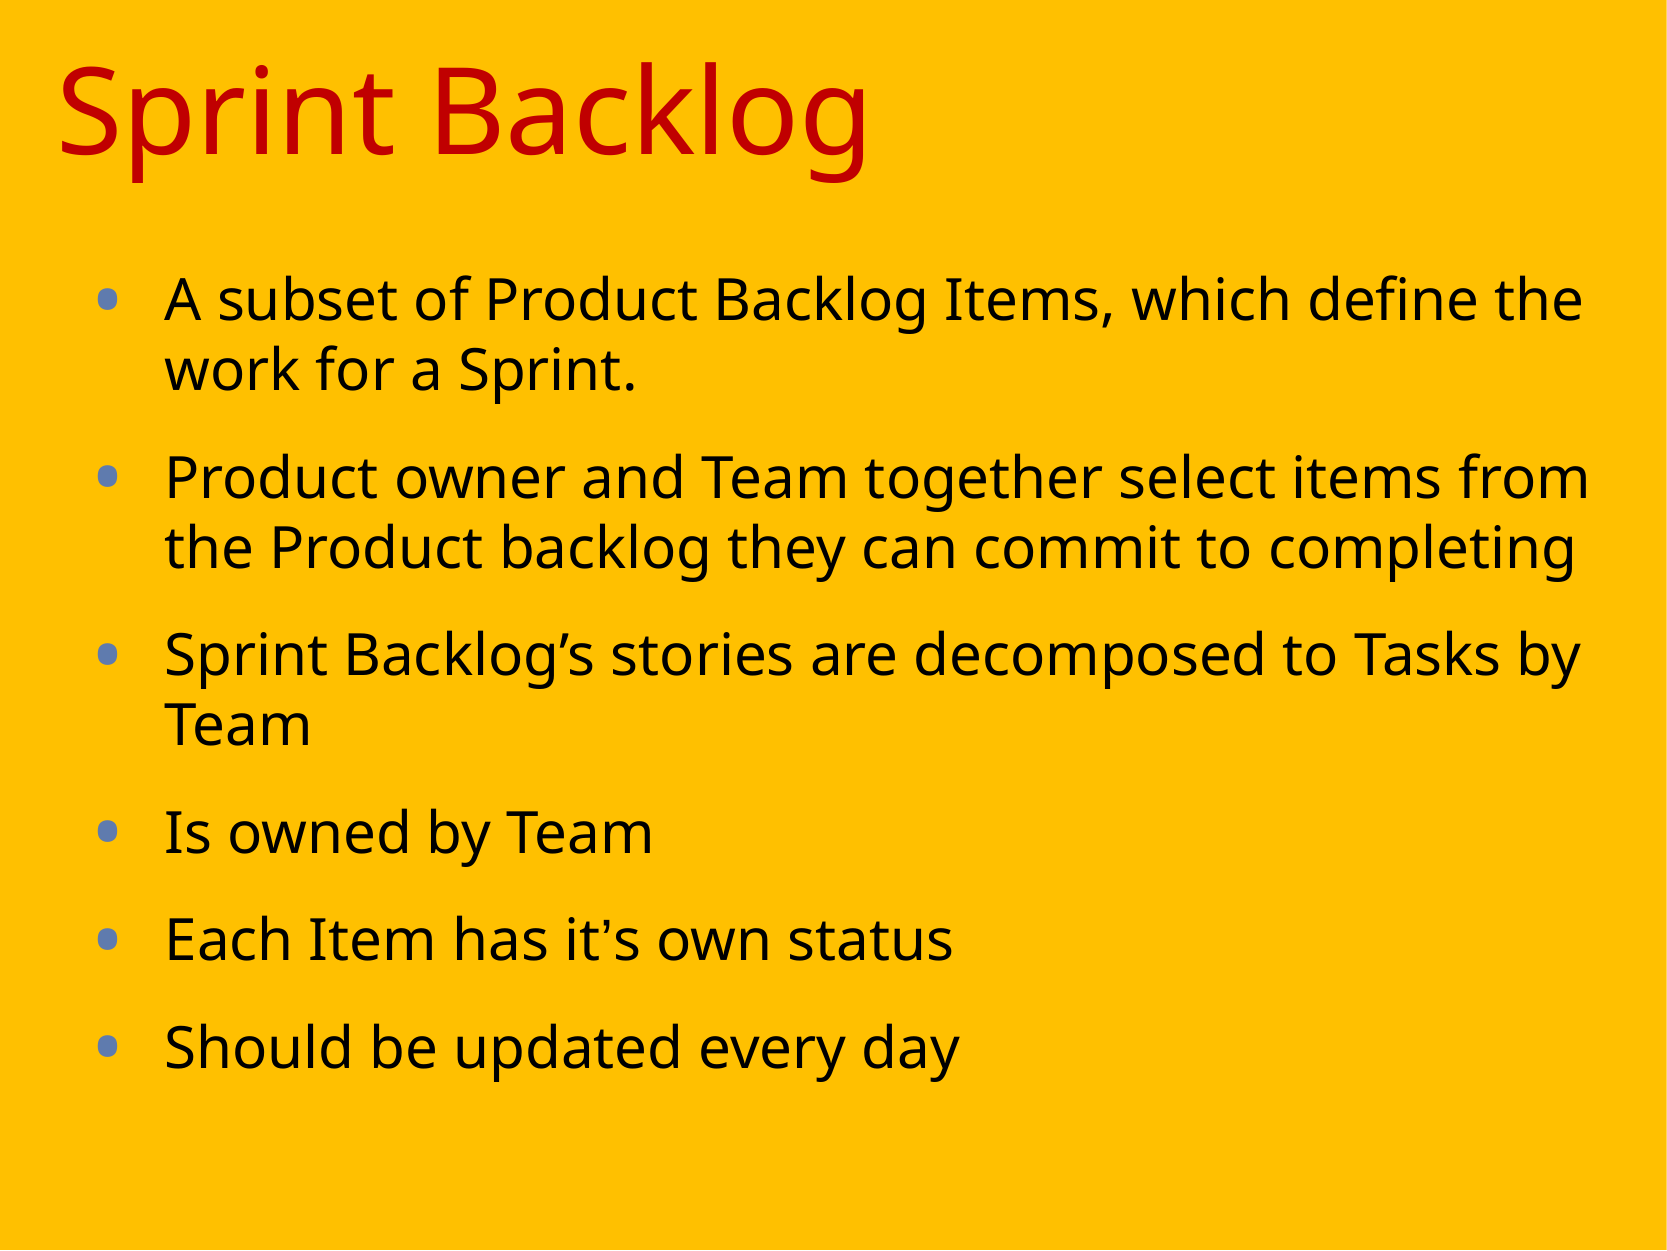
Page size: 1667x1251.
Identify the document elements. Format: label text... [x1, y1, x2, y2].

title Sprint Backlog [56, 18, 1609, 194]
list A subset of Product Backlog Items, which define the work for a Sprint. Product owner and Team together select items from the Product backlog they can commit to completing Sprint Backlog’s stories are decomposed to Tasks by Team Is owned by Team Each Item has it’s own status Should be updated every day [56, 262, 1609, 1096]
